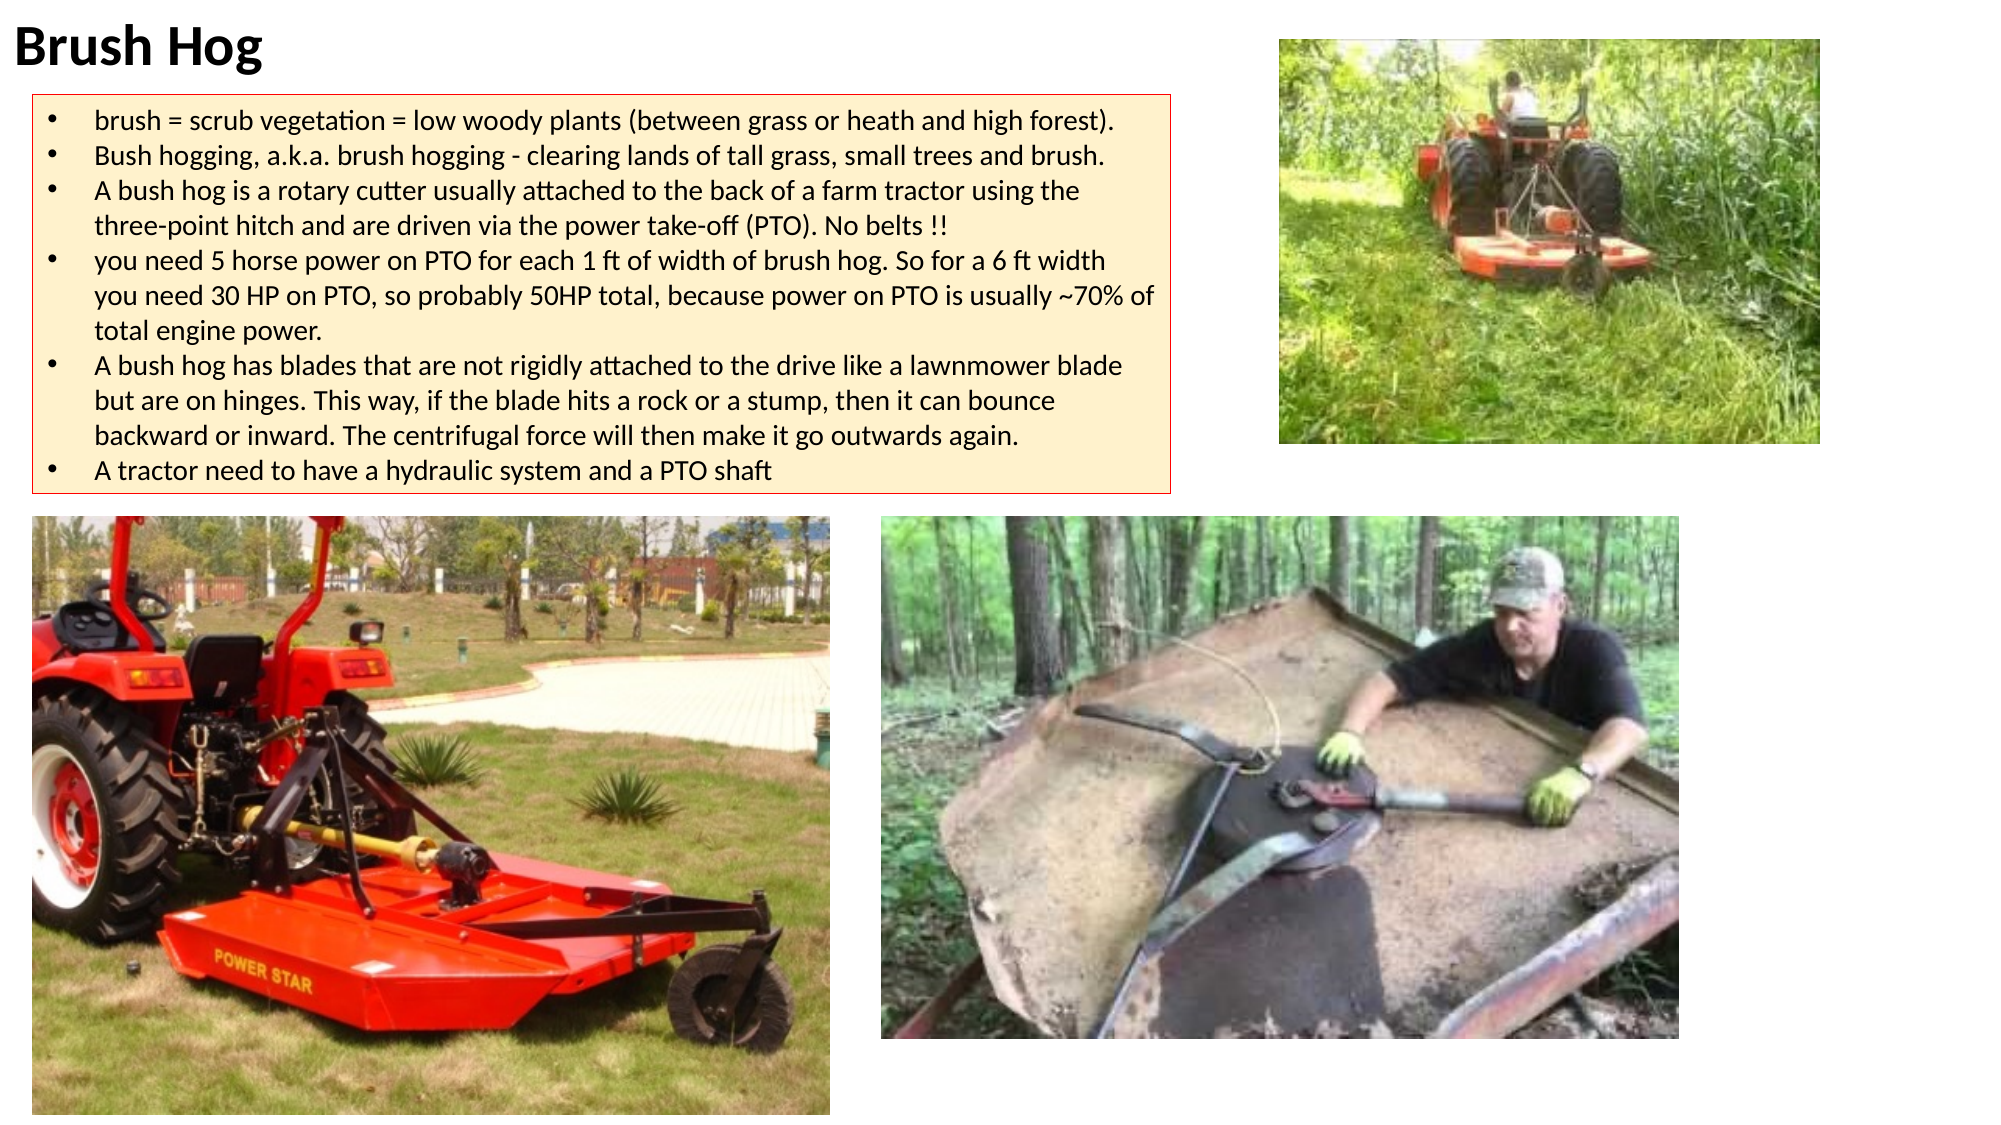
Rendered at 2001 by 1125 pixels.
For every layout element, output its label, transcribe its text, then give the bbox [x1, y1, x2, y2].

text_box Brush Hog [0, 0, 331, 85]
picture [1279, 39, 1820, 444]
picture [32, 516, 830, 1115]
text_box brush = scrub vegetation = low woody plants (between grass or heath and high forest). Bush hogging, a.k.a. brush hogging - clearing lands of tall grass, small trees and brush. A bush hog is a rotary cutter usually attached to the back of a farm tractor using the three-point hitch and are driven via the power take-off (PTO). No belts !! you need 5 horse power on PTO for each 1 ft of width of brush hog. So for a 6 ft width you need 30 HP on PTO, so probably 50HP total, because power on PTO is usually ~70% of total engine power. A bush hog has blades that are not rigidly attached to the drive like a lawnmower blade but are on hinges. This way, if the blade hits a rock or a stump, then it can bounce backward or inward. The centrifugal force will then make it go outwards again. A tractor need to have a hydraulic system and a PTO shaft [32, 94, 1171, 494]
picture [881, 516, 1679, 1039]
